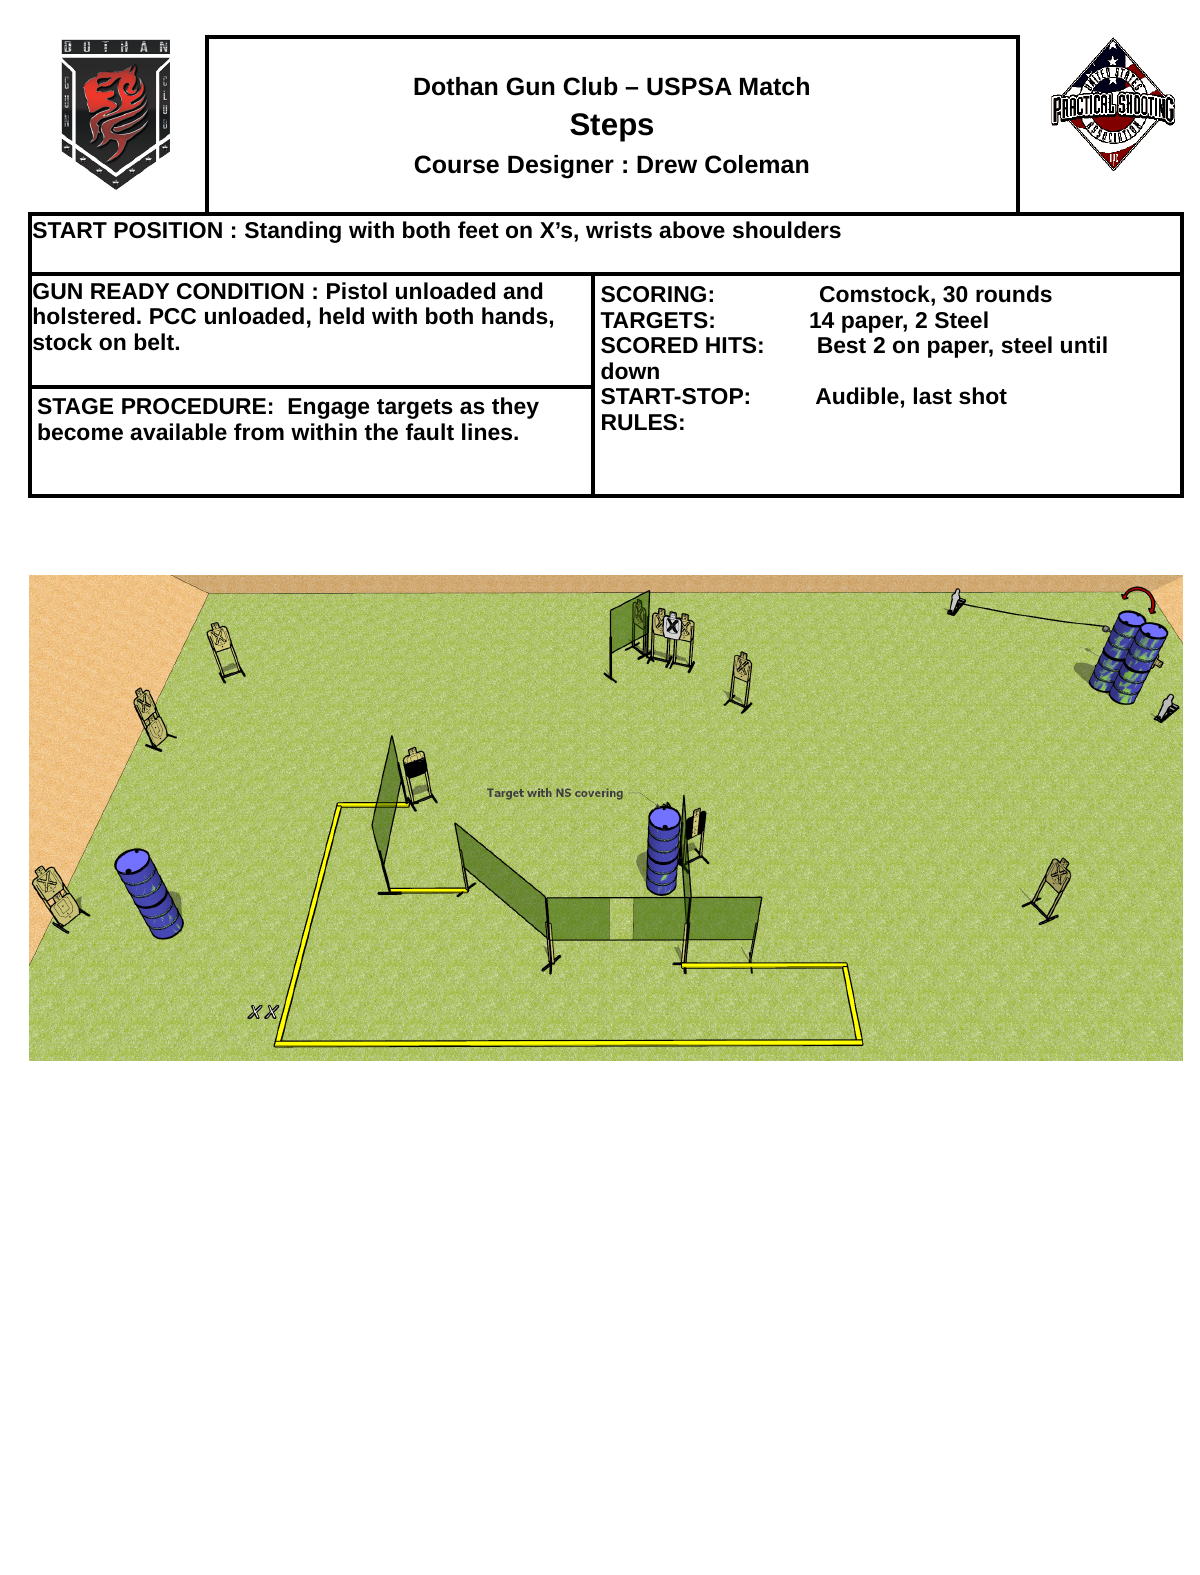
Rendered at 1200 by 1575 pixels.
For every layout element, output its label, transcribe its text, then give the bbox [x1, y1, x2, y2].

table_cell GUN READY CONDITION : Pistol unloaded and holstered. PCC unloaded, held with both hands, stock on belt. [32, 276, 591, 385]
picture [58, 36, 173, 193]
table_header [30, 37, 205, 212]
picture [1044, 36, 1183, 175]
table_cell SCORING: Comstock, 30 rounds TARGETS: 14 paper, 2 Steel SCORED HITS: Best 2 on paper, steel until down START-STOP: Audible, last shot RULES: [595, 276, 1180, 494]
picture [29, 574, 1183, 1061]
table_header Dothan Gun Club – USPSA Match Steps Course Designer : Drew Coleman [209, 39, 1016, 212]
table_cell STAGE PROCEDURE: Engage targets as they become available from within the fault lines. [32, 389, 591, 494]
table_header [1020, 37, 1182, 212]
table_cell START POSITION : Standing with both feet on X’s, wrists above shoulders [32, 216, 1180, 272]
